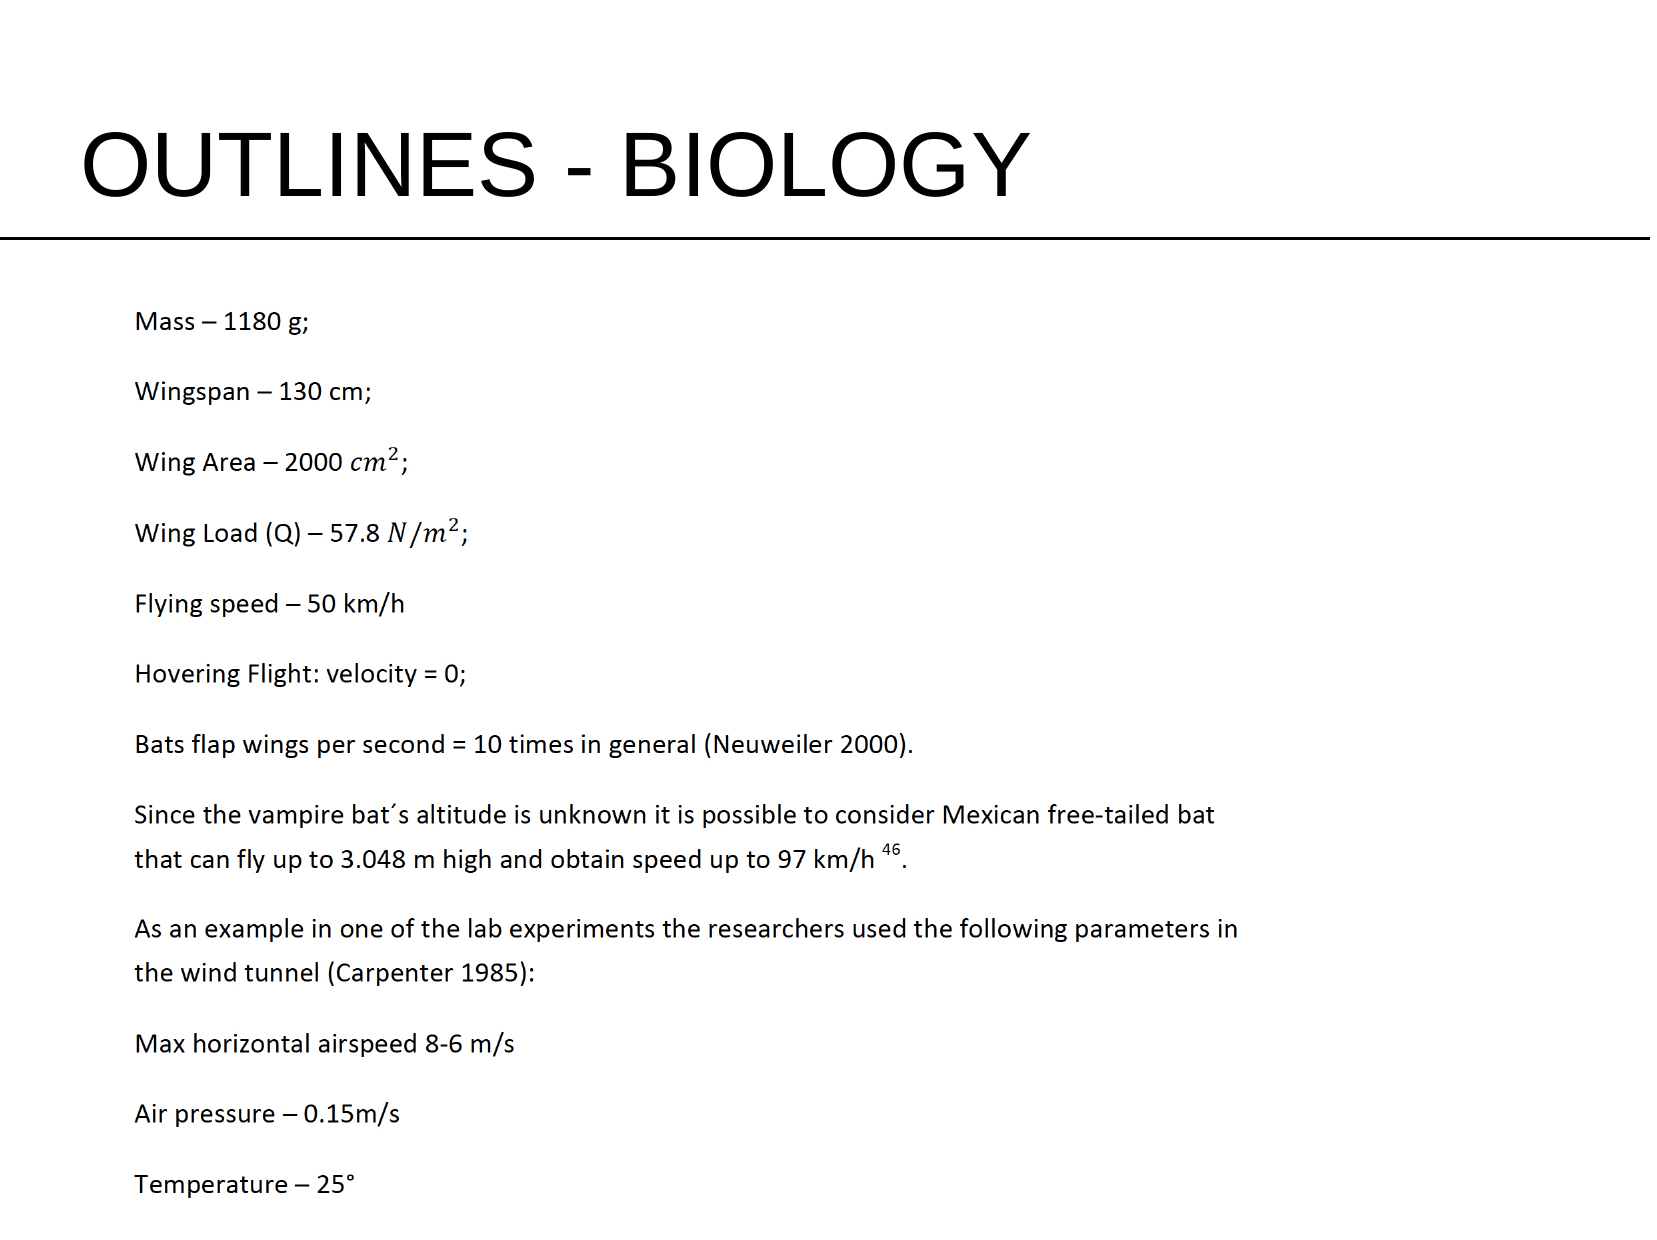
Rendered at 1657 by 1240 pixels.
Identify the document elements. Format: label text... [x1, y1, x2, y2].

text_box OUTLINES - BIOLOGY [80, 105, 1576, 217]
picture [0, 281, 1291, 1225]
